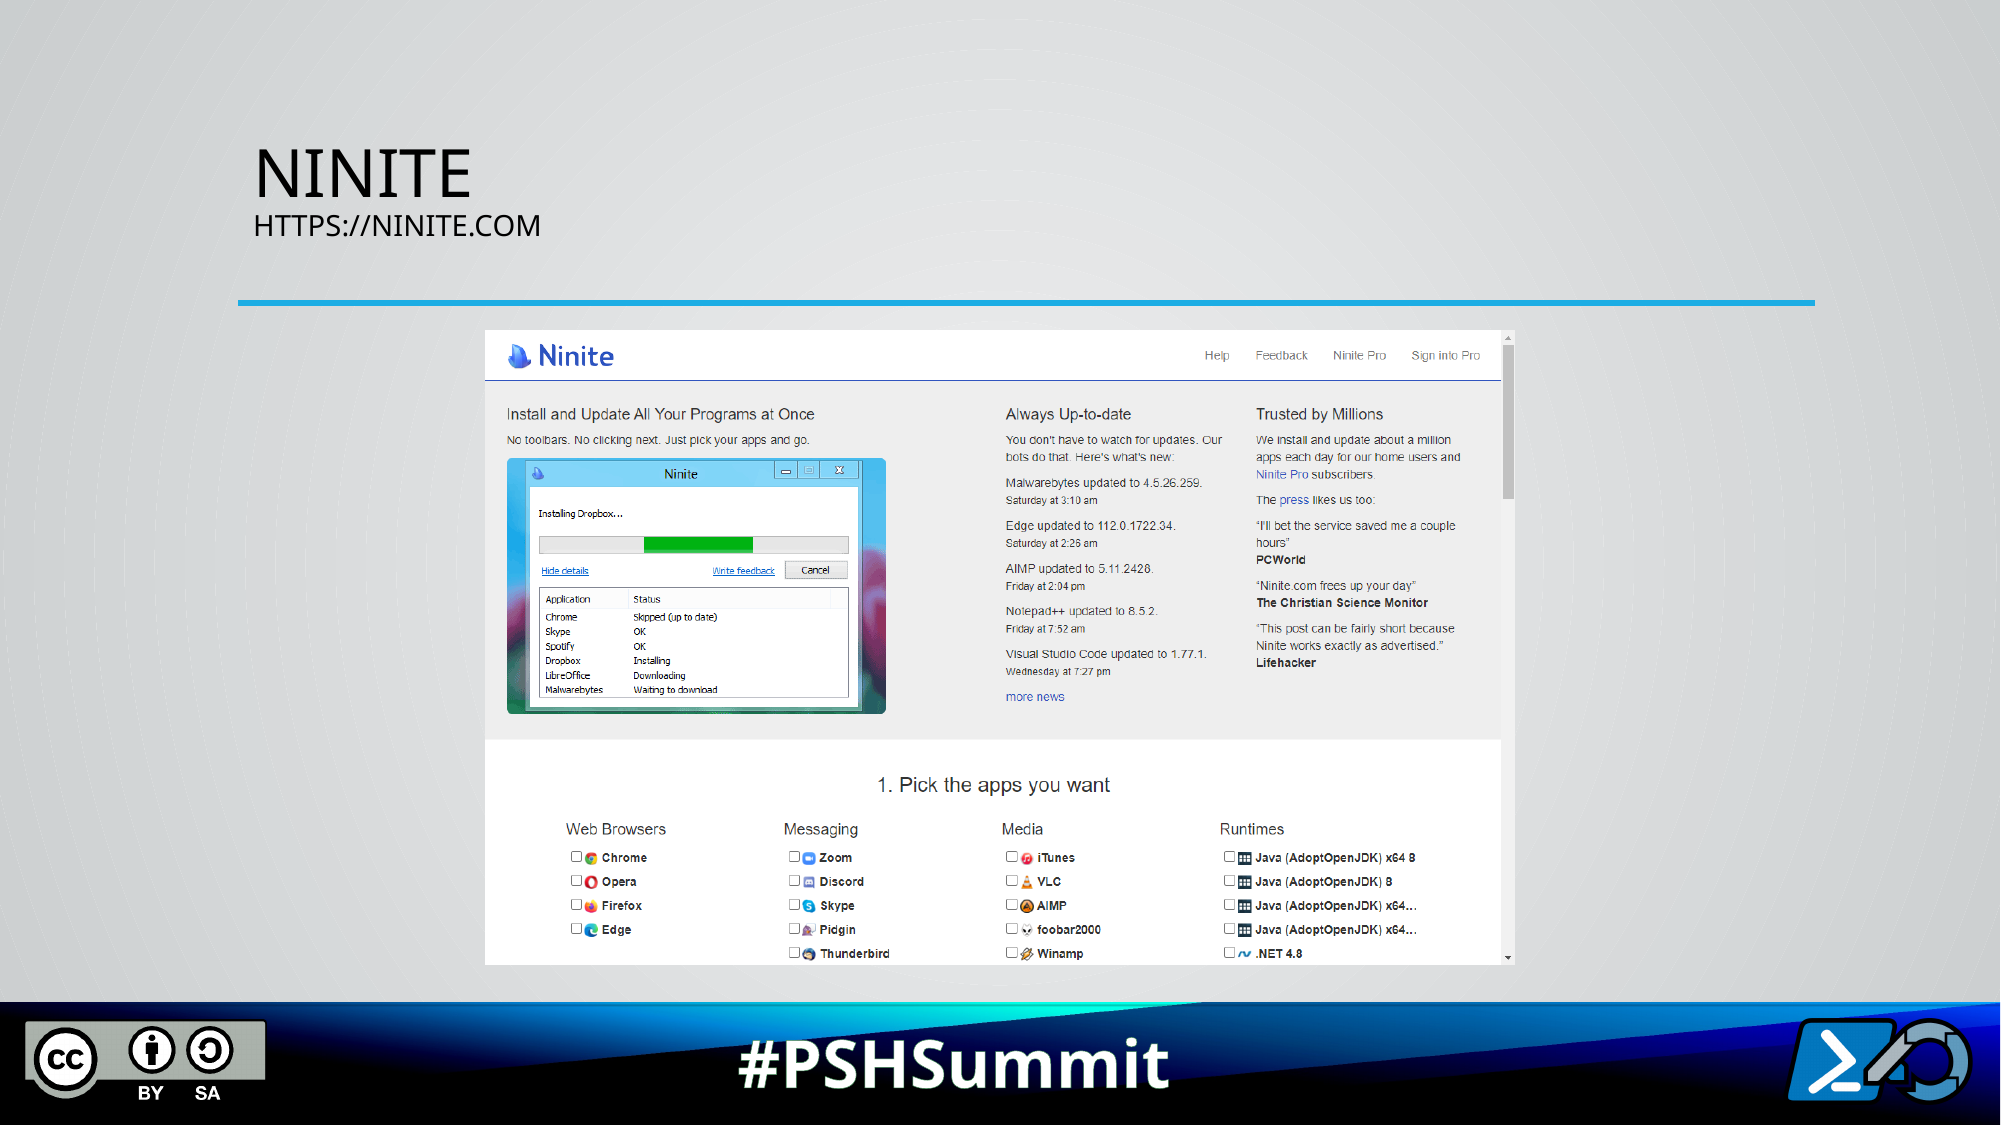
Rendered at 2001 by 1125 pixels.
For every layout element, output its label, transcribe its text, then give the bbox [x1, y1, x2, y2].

title Ninite https://ninite.com [238, 131, 1814, 305]
picture [0, 1002, 2001, 1125]
picture [484, 330, 1516, 965]
